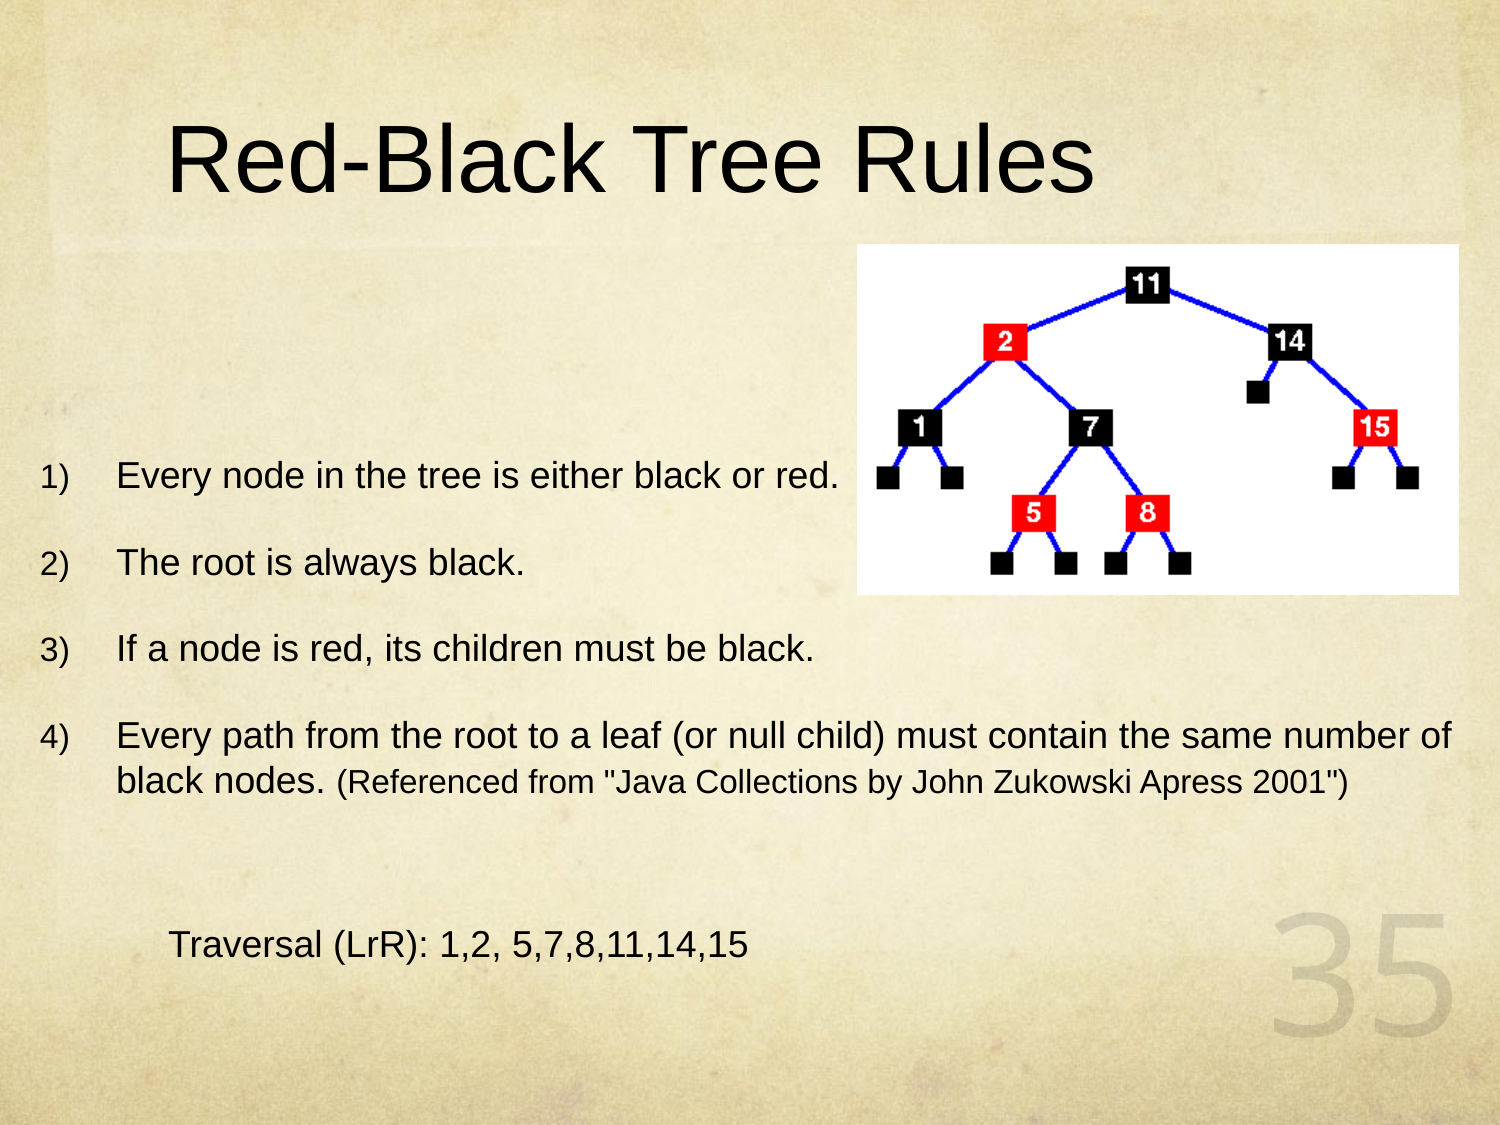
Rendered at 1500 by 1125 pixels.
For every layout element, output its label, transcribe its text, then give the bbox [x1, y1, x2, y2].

text_box Traversal (LrR): 1,2, 5,7,8,11,14,15 [153, 912, 764, 972]
picture [0, 0, 1500, 1125]
list Every node in the tree is either black or red. The root is always black. If a node is red, its children must be black. Every path from the root to a leaf (or null child) must contain the same number of black nodes. (Referenced from "Java Collections by John Zukowski Apress 2001") [24, 443, 1485, 1109]
title Red-Black Tree Rules [150, 82, 1350, 225]
slide_number 35 [1233, 898, 1478, 1038]
